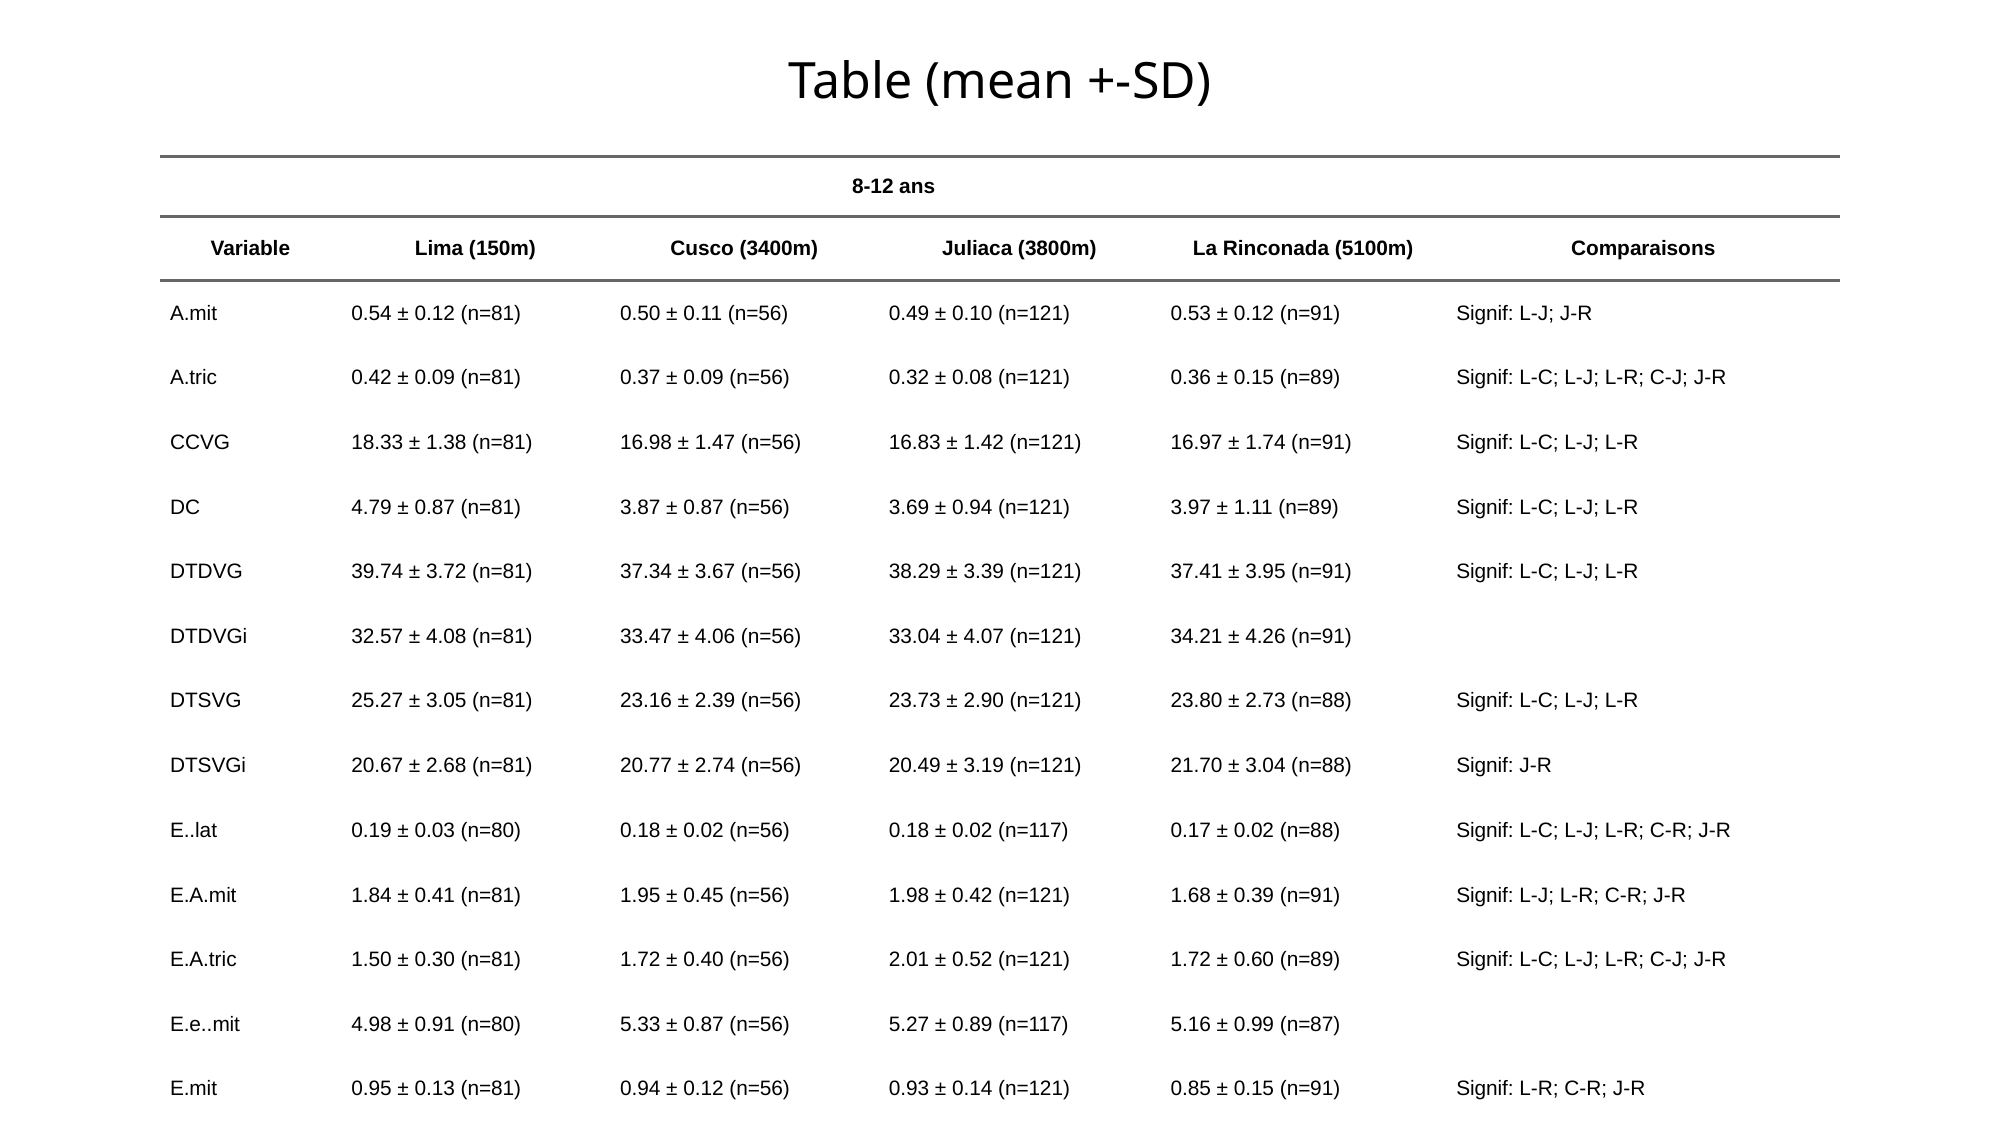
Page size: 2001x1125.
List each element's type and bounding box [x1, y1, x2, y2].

title [68, 0, 1932, 191]
table_cell [160, 282, 1840, 1125]
table_header [160, 158, 1840, 215]
table_cell [160, 218, 1840, 279]
